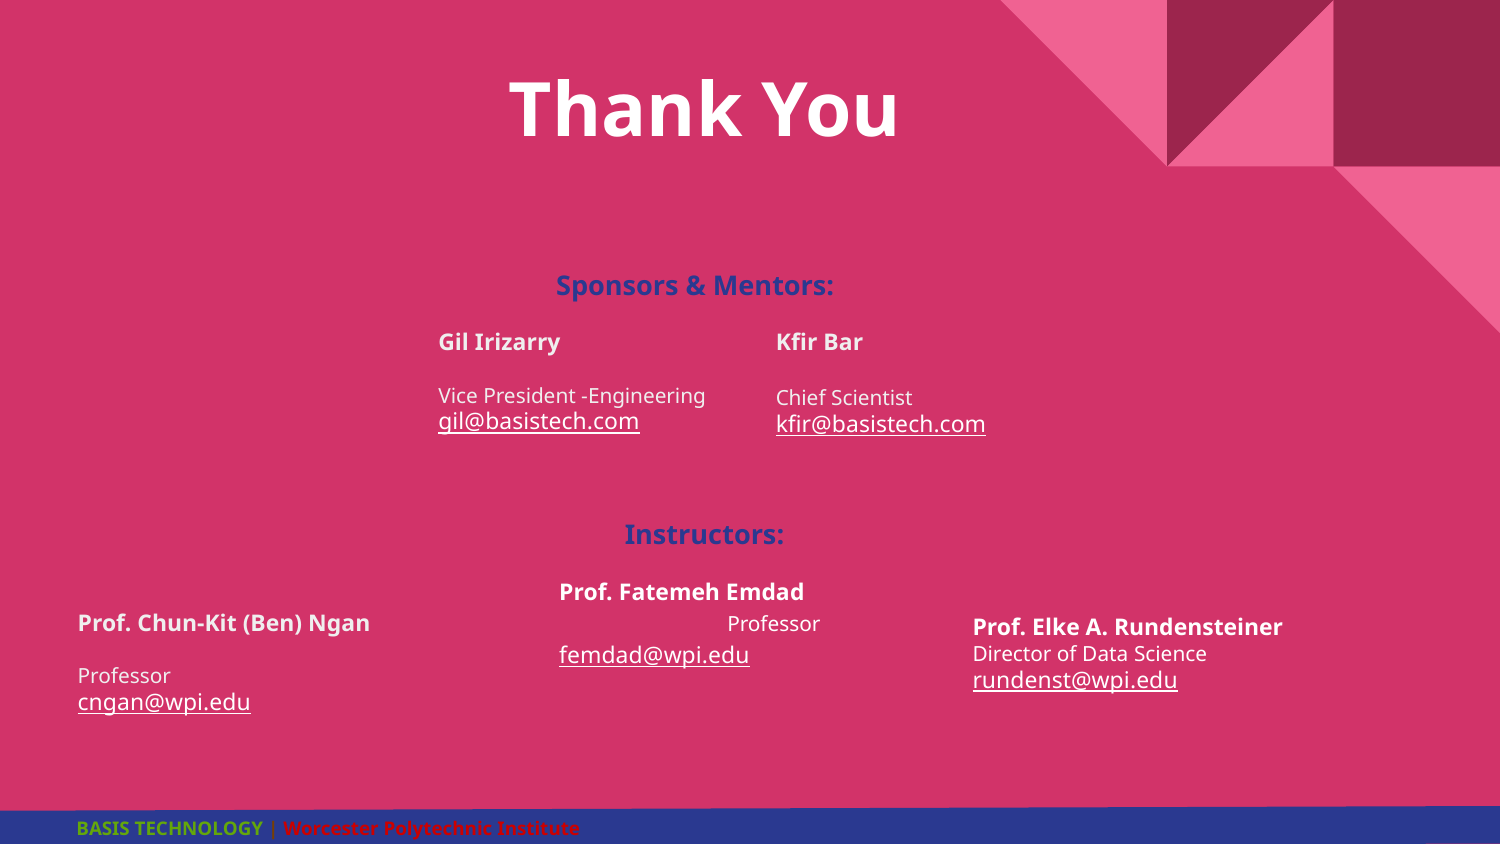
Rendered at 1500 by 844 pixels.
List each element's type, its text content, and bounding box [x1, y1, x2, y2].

text_box Instructors: [502, 502, 907, 561]
text_box Prof. Chun-Kit (Ben) Ngan Professor cngan@wpi.edu [62, 560, 452, 720]
text_box Prof. Fatemeh Emdad Professor femdad@wpi.edu [544, 561, 866, 718]
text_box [0, 824, 1500, 830]
title Thank You [406, 59, 1002, 184]
text_box Prof. Elke A. Rundensteiner Director of Data Science rundenst@wpi.edu [957, 597, 1460, 718]
text_box Gil Irizarry Vice President -Engineering gil@basistech.com [423, 312, 753, 432]
text_box Sponsors & Mentors: [541, 253, 945, 313]
footer BASIS TECHNOLOGY | Worcester Polytechnic Institute [74, 814, 844, 823]
text_box Kfir Bar Chief Scientist kfir@basistech.com [760, 312, 1050, 437]
